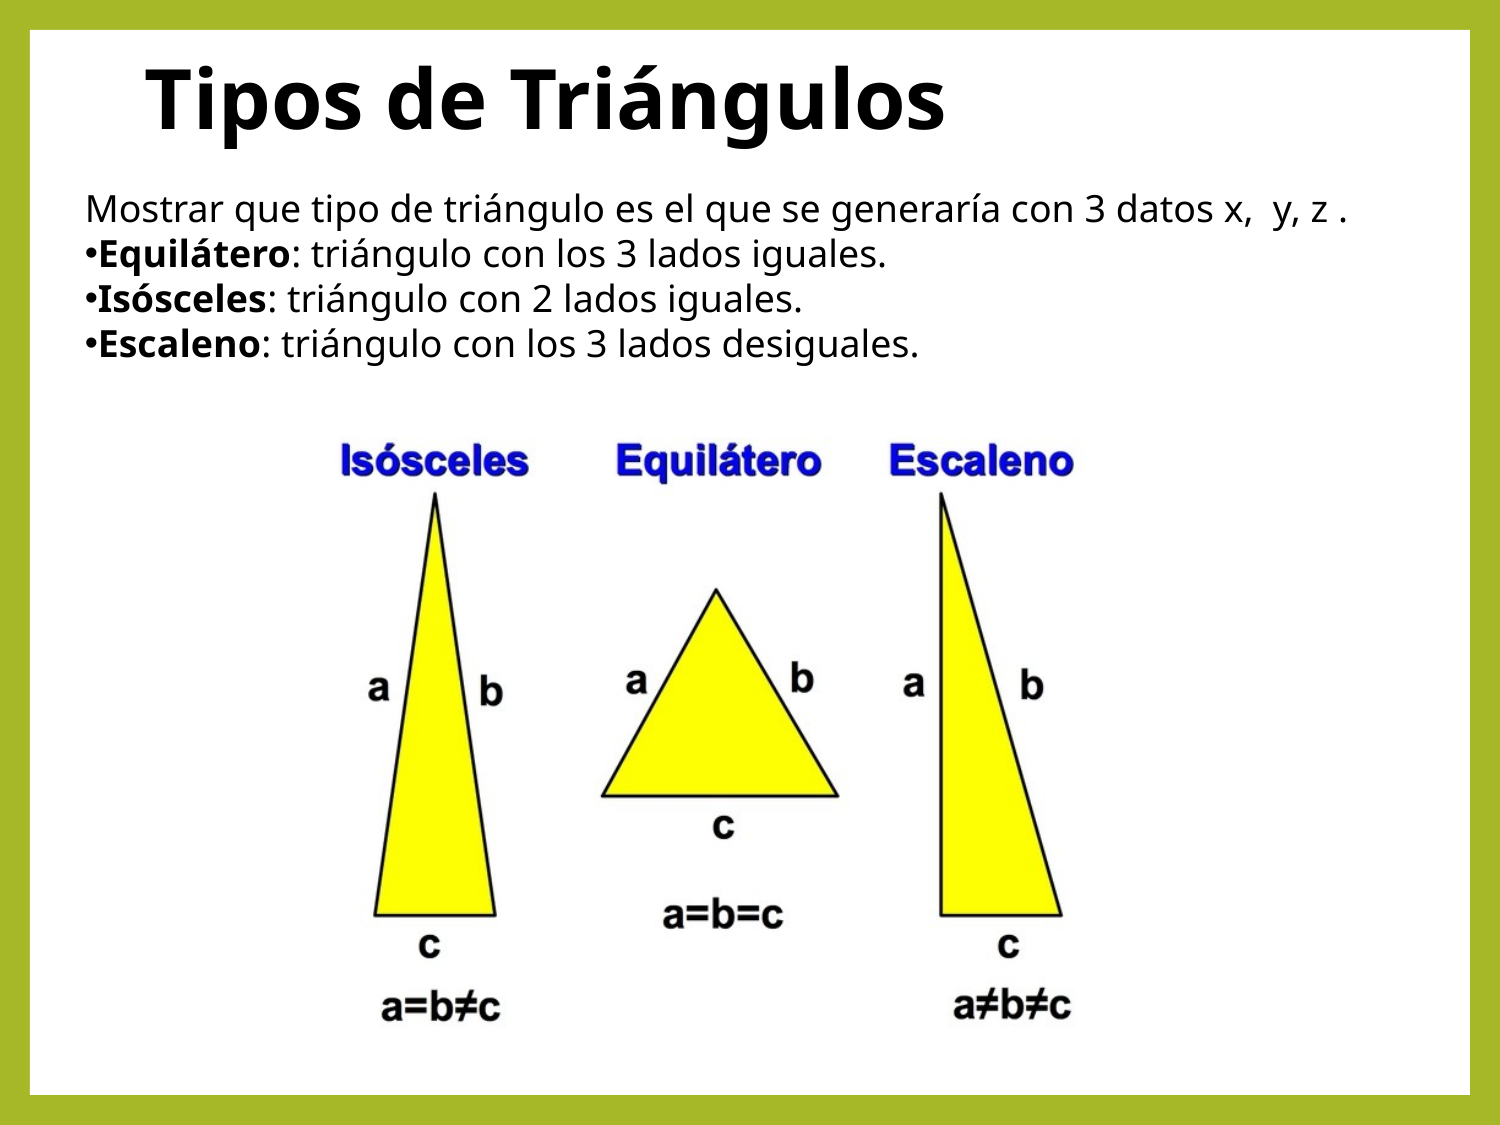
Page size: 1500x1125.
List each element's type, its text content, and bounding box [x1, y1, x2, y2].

title Tipos de Triángulos [129, 31, 1345, 175]
picture [300, 418, 1141, 1048]
text_box Mostrar que tipo de triángulo es el que se generaría con 3 datos x, y, z . Equilátero: triángulo con los 3 lados iguales. Isósceles: triángulo con 2 lados iguales. Escaleno: triángulo con los 3 lados desiguales. [70, 177, 1405, 372]
